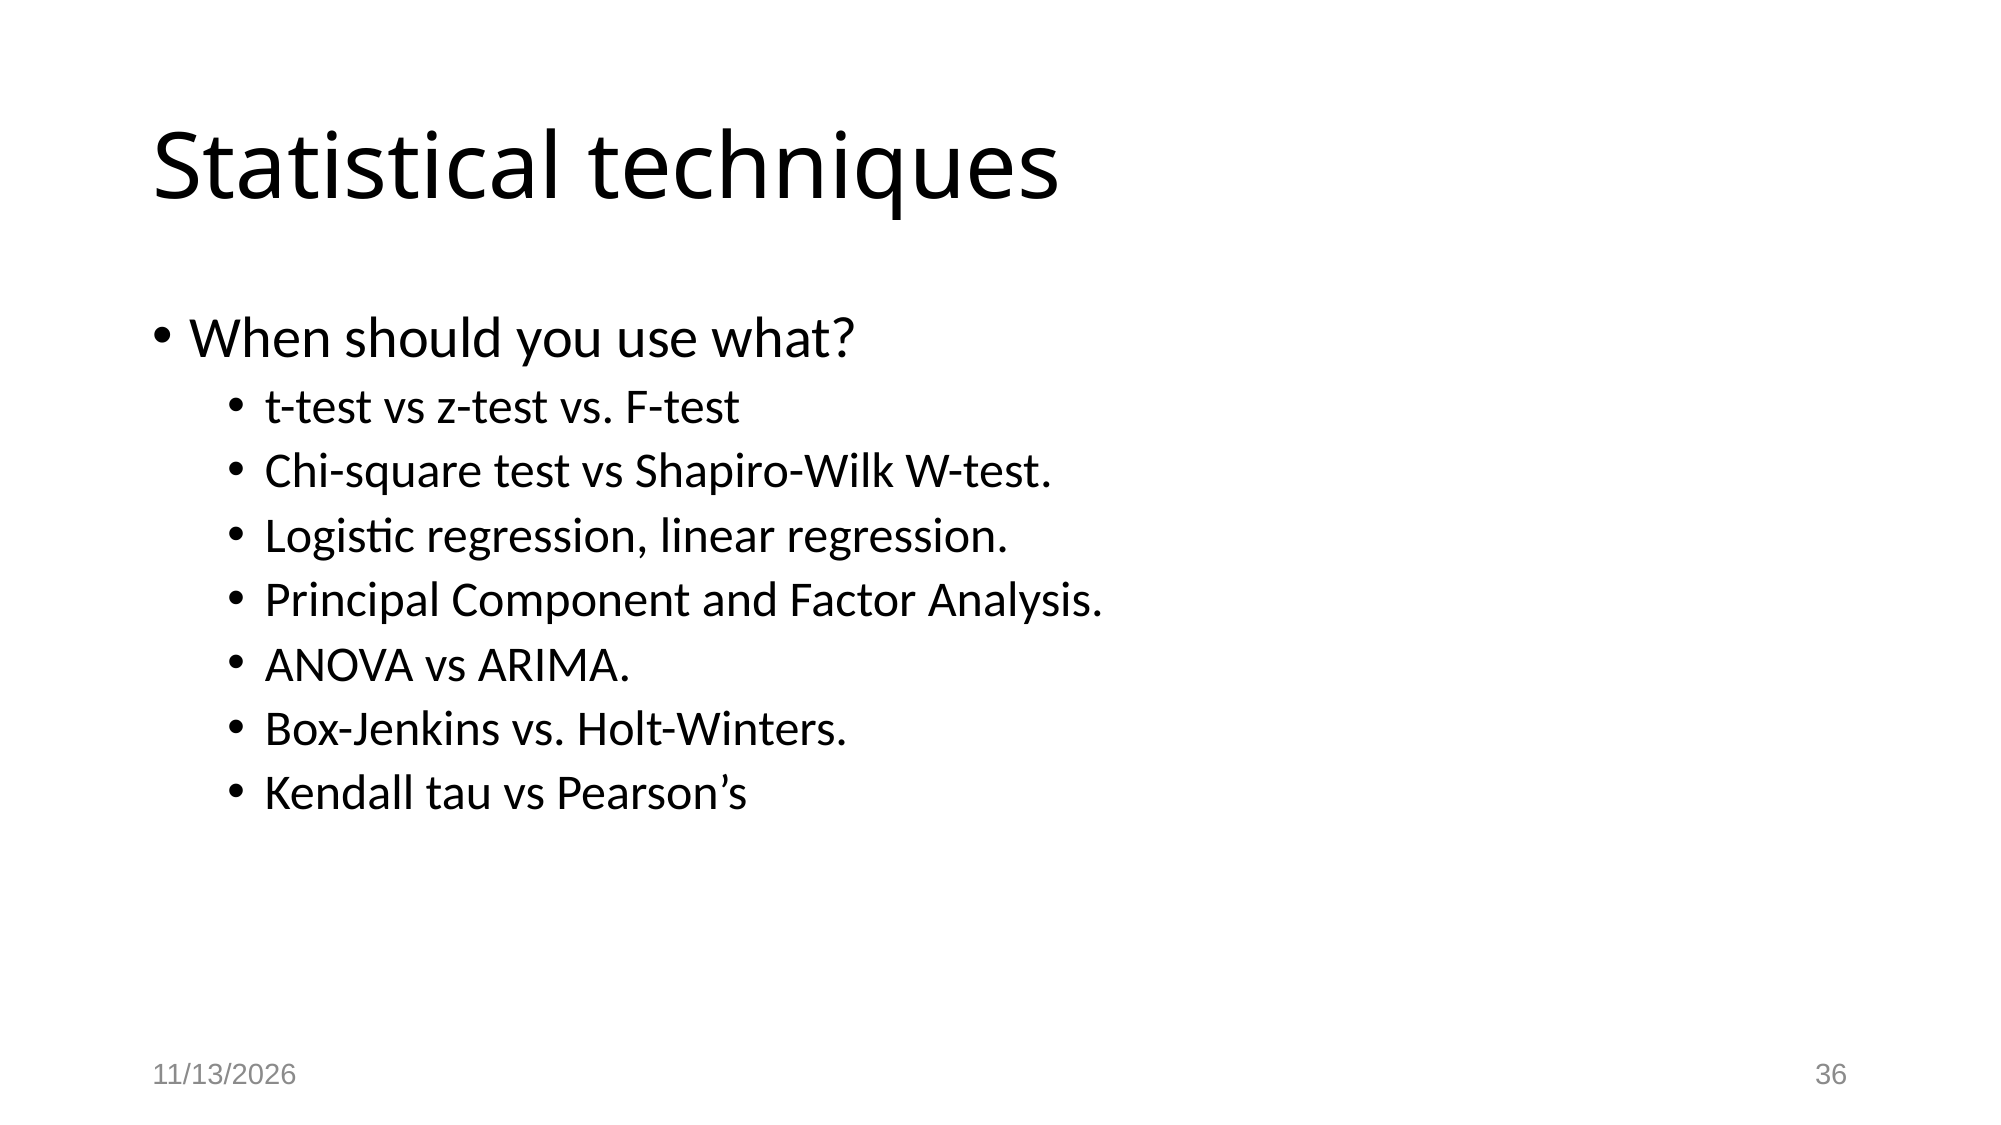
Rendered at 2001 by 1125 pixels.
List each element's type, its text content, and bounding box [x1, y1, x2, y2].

slide_number 36 [1412, 1042, 1863, 1103]
list When should you use what? t-test vs z-test vs. F-test Chi-square test vs Shapiro-Wilk W-test. Logistic regression, linear regression. Principal Component and Factor Analysis. ANOVA vs ARIMA. Box-Jenkins vs. Holt-Winters. Kendall tau vs Pearson’s [137, 299, 1863, 1014]
title Statistical techniques [137, 59, 1863, 278]
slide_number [137, 1042, 588, 1103]
